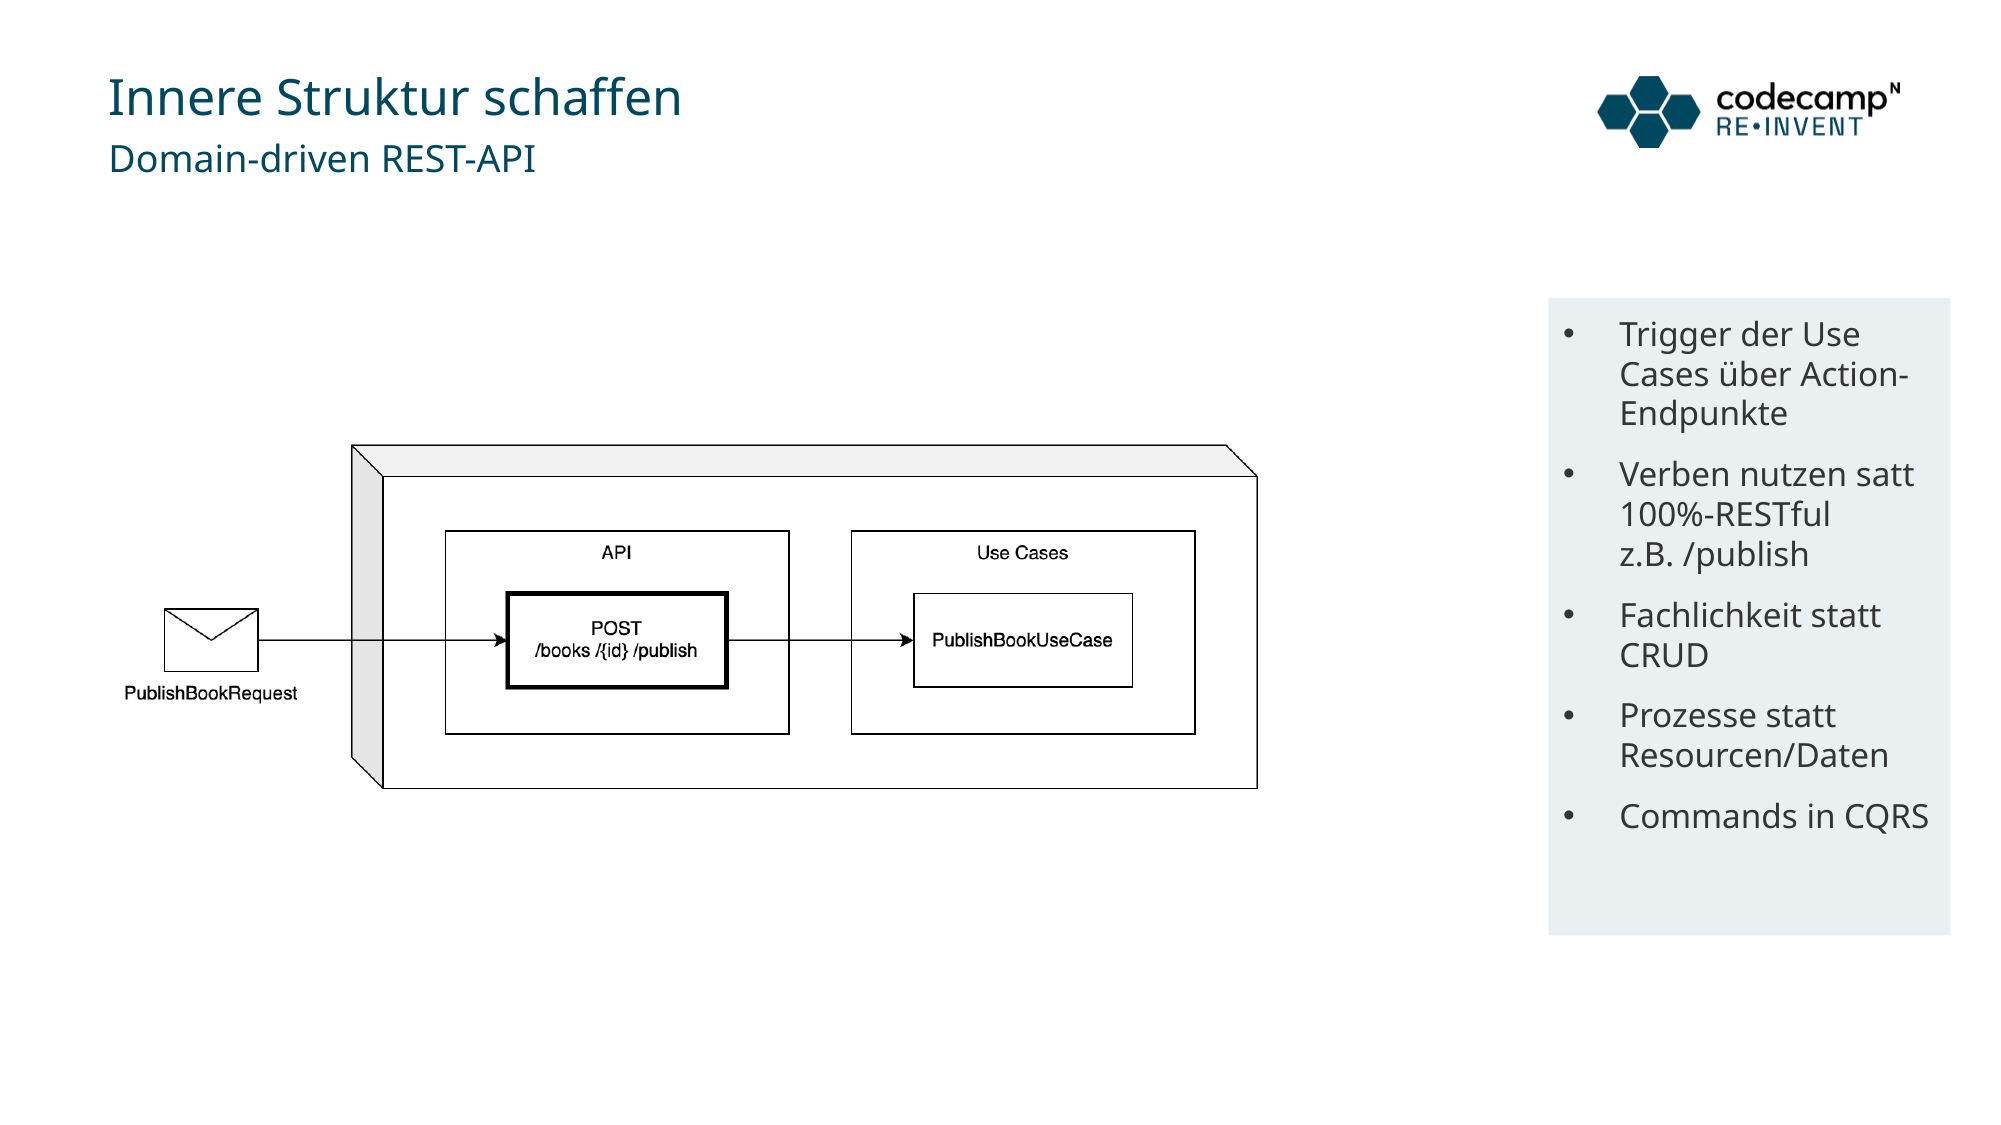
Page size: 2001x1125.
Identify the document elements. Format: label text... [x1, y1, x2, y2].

list Trigger der Use Cases über Action-Endpunkte Verben nutzen satt 100%-RESTful z.B. /publish Fachlichkeit statt CRUD Prozesse statt Resourcen/Daten Commands in CQRS [1548, 297, 1951, 936]
picture [1597, 76, 1900, 148]
list Domain-driven REST-API [93, 132, 1549, 192]
title Innere Struktur schaffen [93, 59, 1549, 132]
picture [92, 413, 1290, 821]
